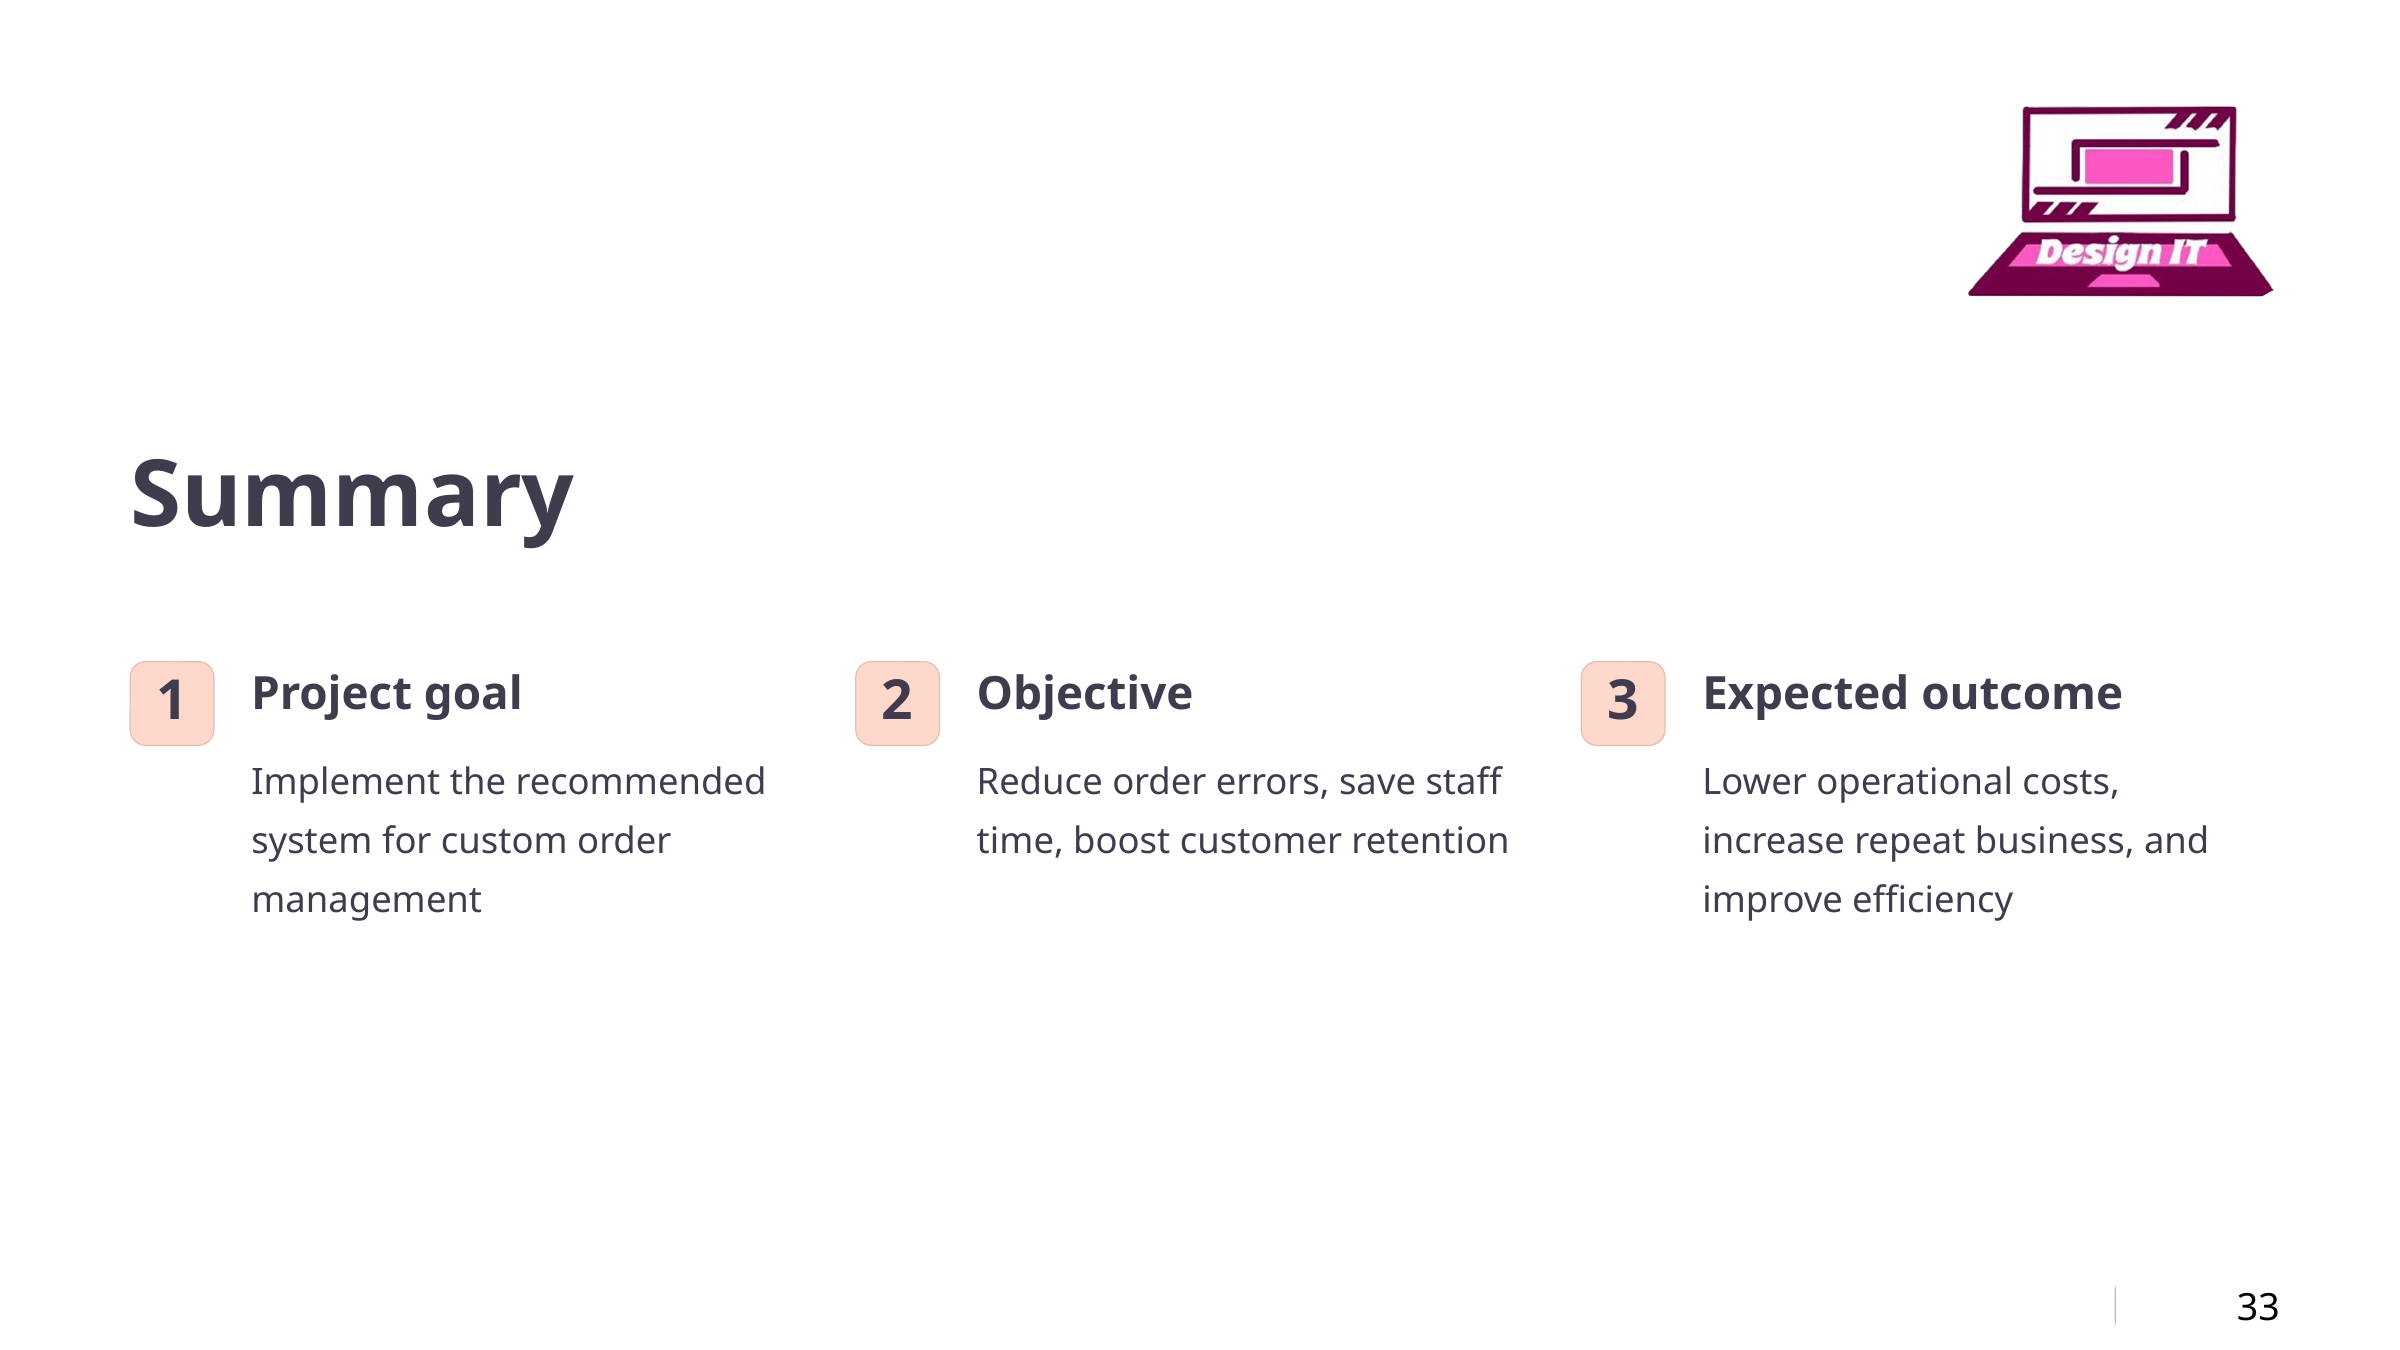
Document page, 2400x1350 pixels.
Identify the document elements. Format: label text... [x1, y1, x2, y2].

text_box Reduce order errors, save staff time, boost customer retention [976, 742, 1545, 862]
text_box 33 [2116, 1275, 2400, 1335]
text_box 2 [880, 675, 915, 732]
text_box [1581, 661, 1666, 746]
text_box Lower operational costs, increase repeat business, and improve efficiency [1702, 742, 2270, 921]
text_box [130, 661, 214, 746]
text_box 1 [159, 675, 185, 732]
text_box Objective [976, 661, 1442, 720]
text_box Implement the recommended system for custom order management [251, 742, 819, 921]
text_box Summary [130, 429, 1061, 546]
text_box Project goal [251, 661, 717, 720]
picture [1915, 69, 2319, 297]
text_box [855, 661, 940, 746]
picture [2106, 1271, 2389, 1339]
text_box 3 [1607, 675, 1639, 732]
text_box Expected outcome [1702, 661, 2168, 720]
